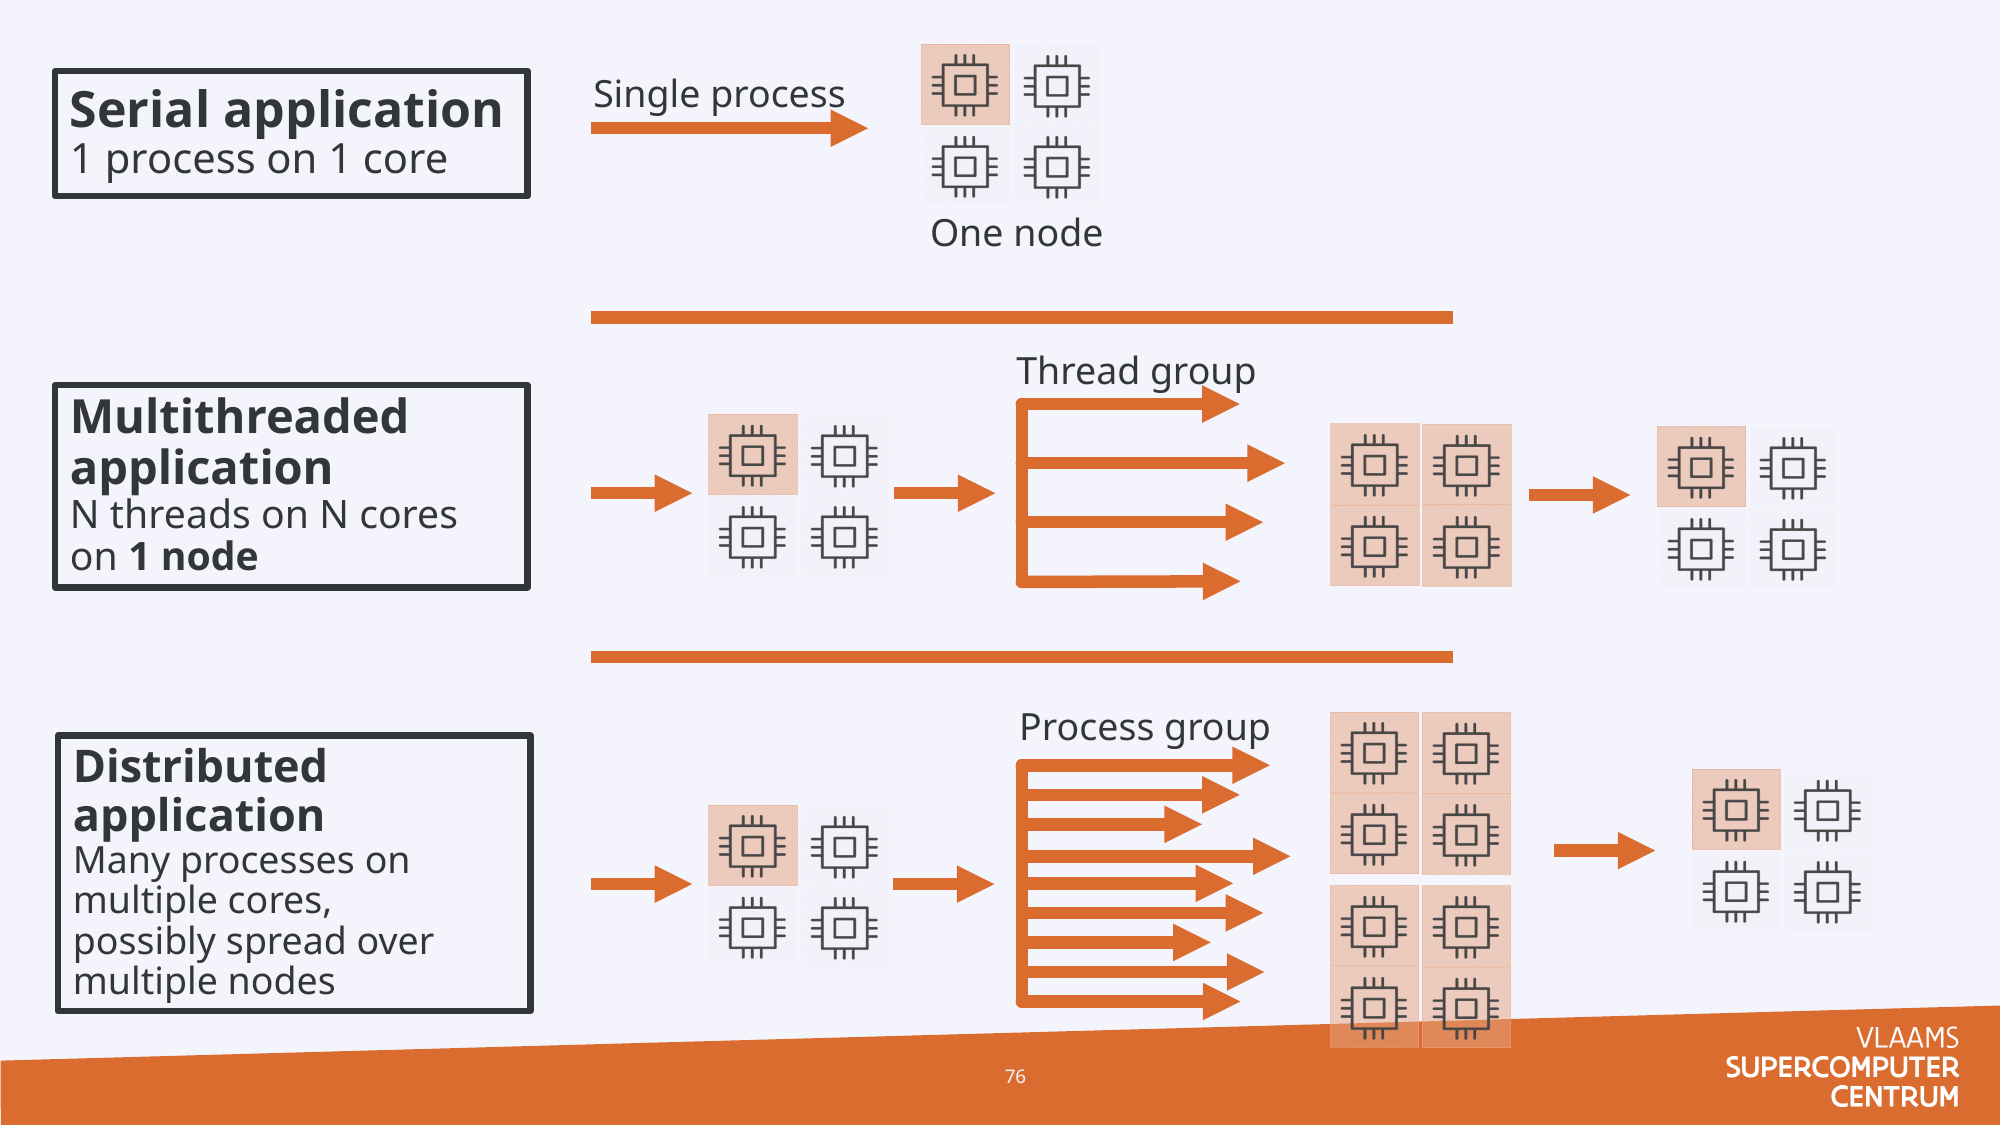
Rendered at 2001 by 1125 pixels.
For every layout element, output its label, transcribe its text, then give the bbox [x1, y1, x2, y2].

text_box Distributed application Many processes on multiple cores, possibly spread over multiple nodes [57, 735, 531, 1012]
picture [1725, 1021, 1960, 1117]
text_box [1657, 426, 1838, 589]
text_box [578, 62, 869, 129]
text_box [1330, 711, 1511, 875]
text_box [1691, 768, 1873, 932]
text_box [708, 804, 890, 968]
text_box Multithreaded application N threads on N cores on 1 node [55, 385, 528, 588]
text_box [915, 43, 1129, 263]
slide_number 76 [958, 1047, 1042, 1108]
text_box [1004, 695, 1310, 1002]
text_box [1330, 423, 1512, 587]
title Serial application 1 process on 1 core [55, 70, 528, 197]
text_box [1001, 339, 1319, 582]
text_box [1330, 885, 1511, 1048]
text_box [708, 414, 890, 577]
